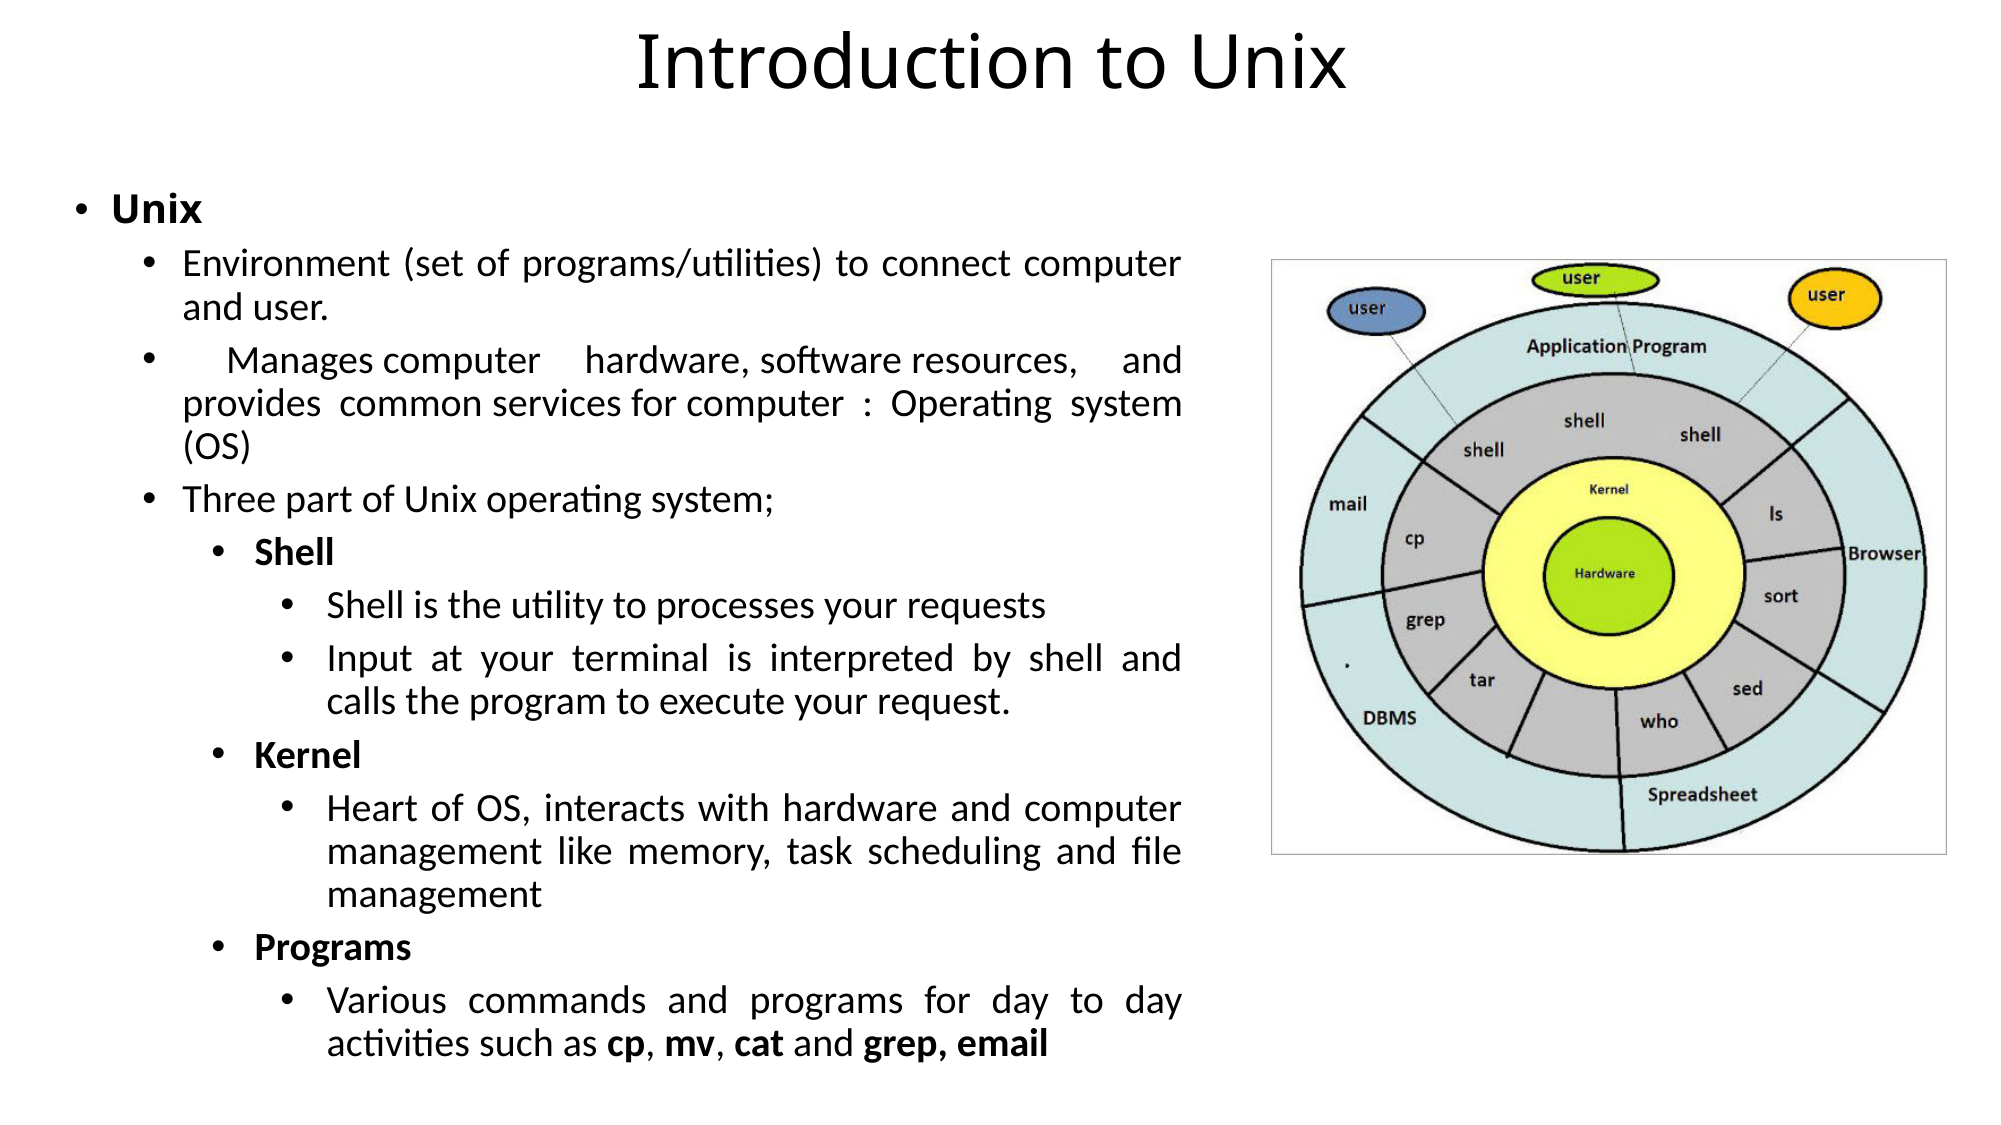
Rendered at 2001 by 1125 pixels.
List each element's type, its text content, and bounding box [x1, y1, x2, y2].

picture [1271, 259, 1947, 855]
title Introduction to Unix [130, 0, 1856, 129]
list Unix Environment (set of programs/utilities) to connect computer and user. Manages computer hardware, software resources, and provides common services for computer : Operating system (OS) Three part of Unix operating system; Shell Shell is the utility to processes your requests Input at your terminal is interpreted by shell and calls the program to execute your request. Kernel Heart of OS, interacts with hardware and computer management like memory, task scheduling and file management Programs Various commands and programs for day to day activities such as cp, mv, cat and grep, email [59, 181, 1199, 1074]
